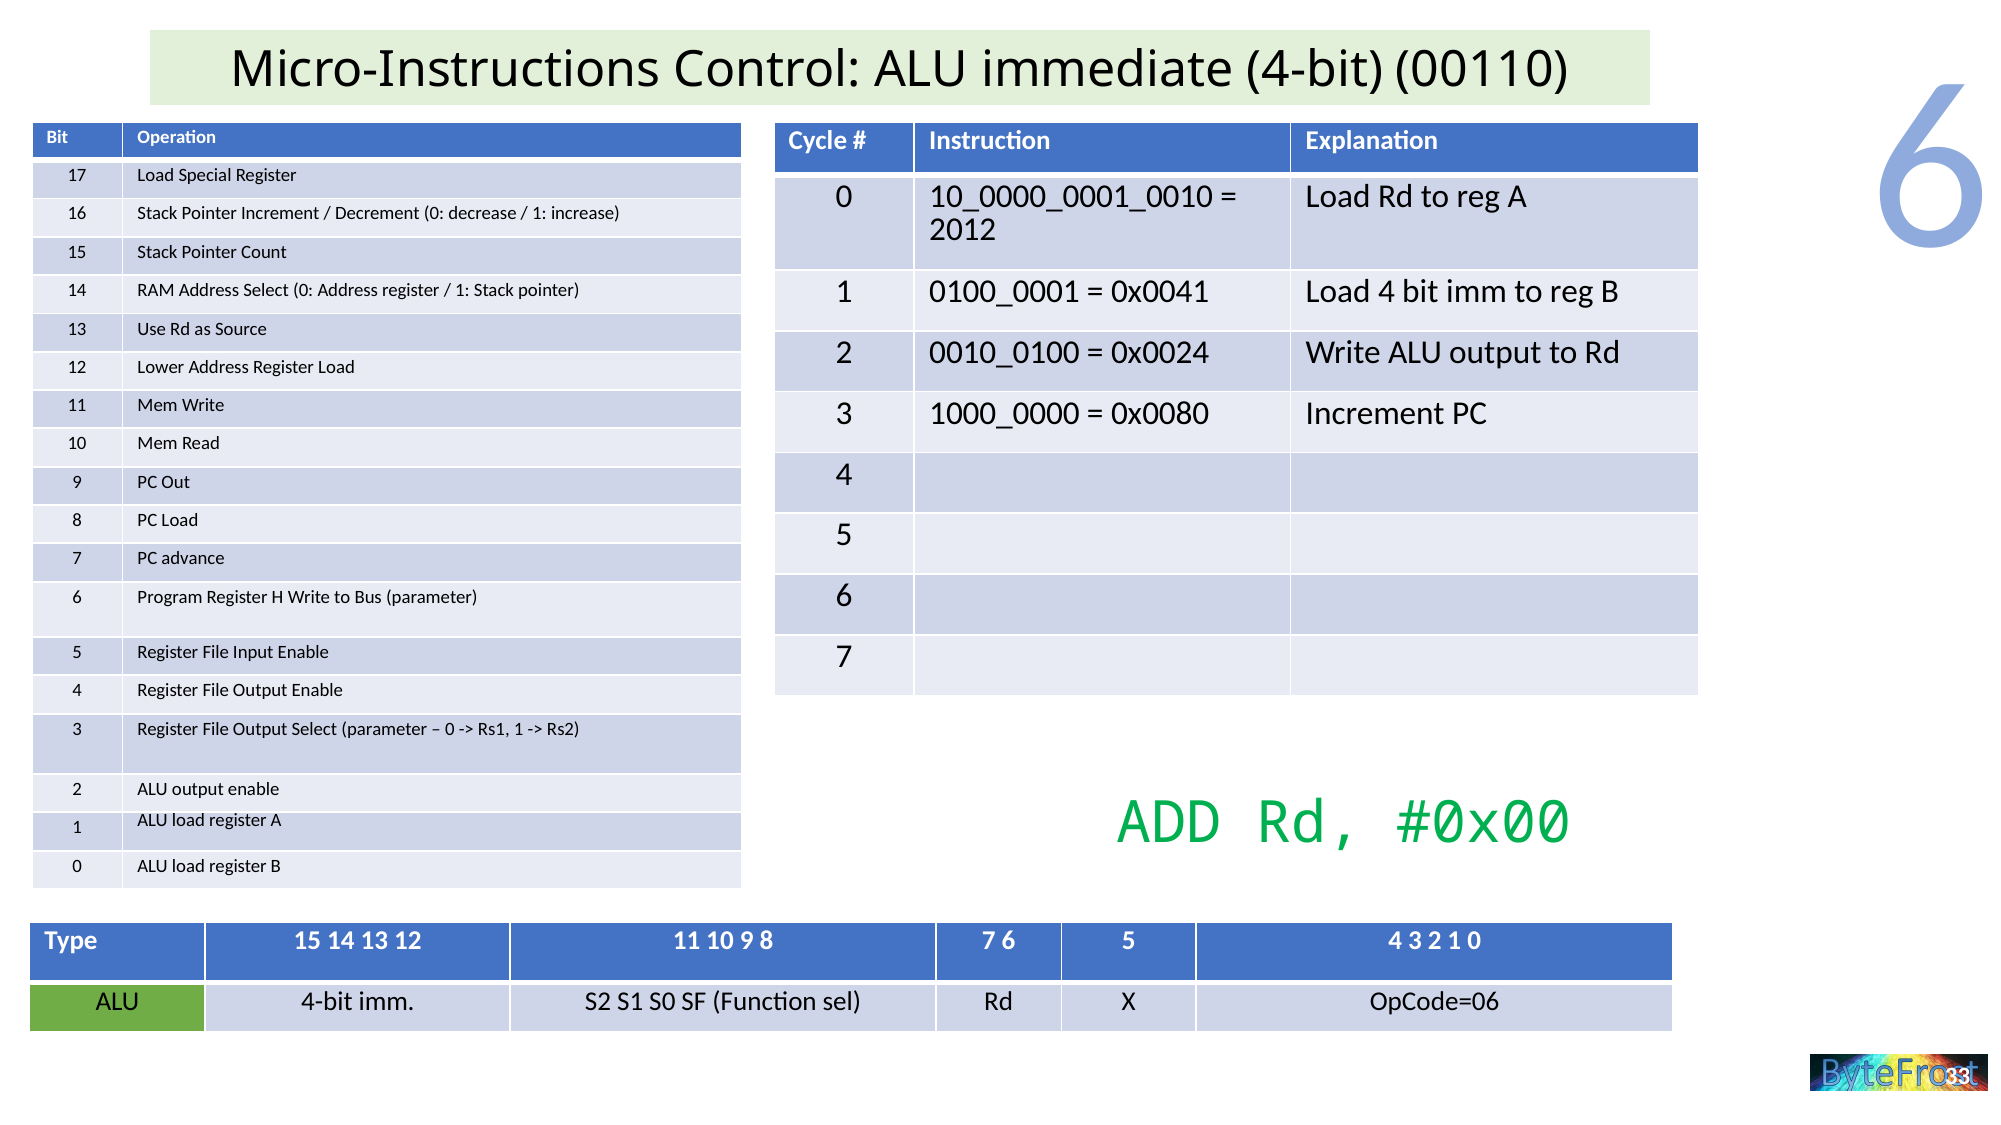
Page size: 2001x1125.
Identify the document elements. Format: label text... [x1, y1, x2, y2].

text_box 6 [1855, 0, 2000, 303]
table_cell OpCode=06 [1197, 985, 1672, 1031]
table_cell 0100_0001 = 0x0041 [915, 271, 1290, 330]
table_cell Lower Address Register Load [123, 353, 741, 389]
table_cell 6 [33, 583, 122, 636]
table_cell 13 [33, 314, 122, 351]
table_cell 3 [33, 715, 122, 773]
table_header Type [30, 923, 204, 980]
table_header 7 6 [937, 923, 1061, 980]
table_cell 8 [33, 506, 122, 542]
table_header Bit [33, 123, 122, 157]
table_header Explanation [1291, 123, 1698, 172]
table_cell Stack Pointer Count [123, 238, 741, 274]
table_cell RAM Address Select (0: Address register / 1: Stack pointer) [123, 276, 741, 313]
table_cell ALU [30, 985, 204, 1031]
table_cell [1291, 453, 1698, 512]
table_cell PC Load [123, 506, 741, 542]
table_cell Mem Read [123, 429, 741, 466]
table_cell 17 [33, 163, 122, 198]
table_cell 16 [33, 199, 122, 236]
table_cell Increment PC [1291, 392, 1698, 452]
table_cell 1 [775, 271, 913, 330]
table_cell Load Special Register [123, 163, 741, 198]
table_cell 10 [33, 429, 122, 466]
table_cell 7 [33, 544, 122, 581]
table_cell Write ALU output to Rd [1291, 332, 1698, 391]
table_cell Mem Write [123, 391, 741, 427]
table_cell 4 [33, 676, 122, 713]
table_cell Register File Input Enable [123, 638, 741, 674]
table_cell Load 4 bit imm to reg B [1291, 271, 1698, 330]
table_cell [1291, 636, 1698, 695]
table_header 15 14 13 12 [206, 923, 509, 980]
table_header Instruction [915, 123, 1290, 172]
table_cell PC advance [123, 544, 741, 581]
table_cell Load Rd to reg A [1291, 178, 1698, 269]
table_cell 12 [33, 353, 122, 389]
table_cell ALU load register B [123, 852, 741, 888]
table_cell Rd [937, 985, 1061, 1031]
table_cell 5 [33, 638, 122, 674]
table_cell 7 [775, 636, 913, 695]
table_cell X [1062, 985, 1195, 1031]
table_cell PC Out [123, 468, 741, 504]
table_cell S2 S1 S0 SF (Function sel) [511, 985, 935, 1031]
table_cell 0010_0100 = 0x0024 [915, 332, 1290, 391]
table_cell 2 [775, 332, 913, 391]
text_box ADD Rd, #0x00 [1066, 776, 1587, 862]
table_cell 4 [775, 453, 913, 512]
table_cell 14 [33, 276, 122, 313]
table_cell 2 [33, 775, 122, 811]
table_cell 10_0000_0001_0010 = 2012 [915, 178, 1290, 269]
table_cell 6 [775, 575, 913, 634]
table_cell Stack Pointer Increment / Decrement (0: decrease / 1: increase) [123, 199, 741, 236]
table_cell Register File Output Enable [123, 676, 741, 713]
table_cell 3 [775, 392, 913, 452]
table_header Operation [123, 123, 741, 157]
table_cell 4-bit imm. [206, 985, 509, 1031]
table_cell [1291, 575, 1698, 634]
table_cell [1291, 514, 1698, 573]
table_header 4 3 2 1 0 [1197, 923, 1672, 980]
table_cell 15 [33, 238, 122, 274]
table_cell [915, 636, 1290, 695]
table_header 5 [1062, 923, 1195, 980]
table_cell 11 [33, 391, 122, 427]
text_box 33 [1535, 1044, 1986, 1105]
table_cell [915, 514, 1290, 573]
table_header 11 10 9 8 [511, 923, 935, 980]
title Micro-Instructions Control: ALU immediate (4-bit) (00110) [150, 29, 1650, 105]
table_cell 1000_0000 = 0x0080 [915, 392, 1290, 452]
table_cell Use Rd as Source [123, 314, 741, 351]
table_cell ALU output enable [123, 775, 741, 811]
table_cell 1 [33, 813, 122, 850]
table_header Cycle # [775, 123, 913, 172]
table_cell 5 [775, 514, 913, 573]
table_cell 0 [33, 852, 122, 888]
table_cell Program Register H Write to Bus (parameter) [123, 583, 741, 636]
table_cell 9 [33, 468, 122, 504]
picture [1810, 1054, 1988, 1091]
table_cell Register File Output Select (parameter – 0 -> Rs1, 1 -> Rs2) [123, 715, 741, 773]
table_cell [915, 453, 1290, 512]
table_cell 0 [775, 178, 913, 269]
table_cell [915, 575, 1290, 634]
table_cell ALU load register A [123, 813, 741, 850]
